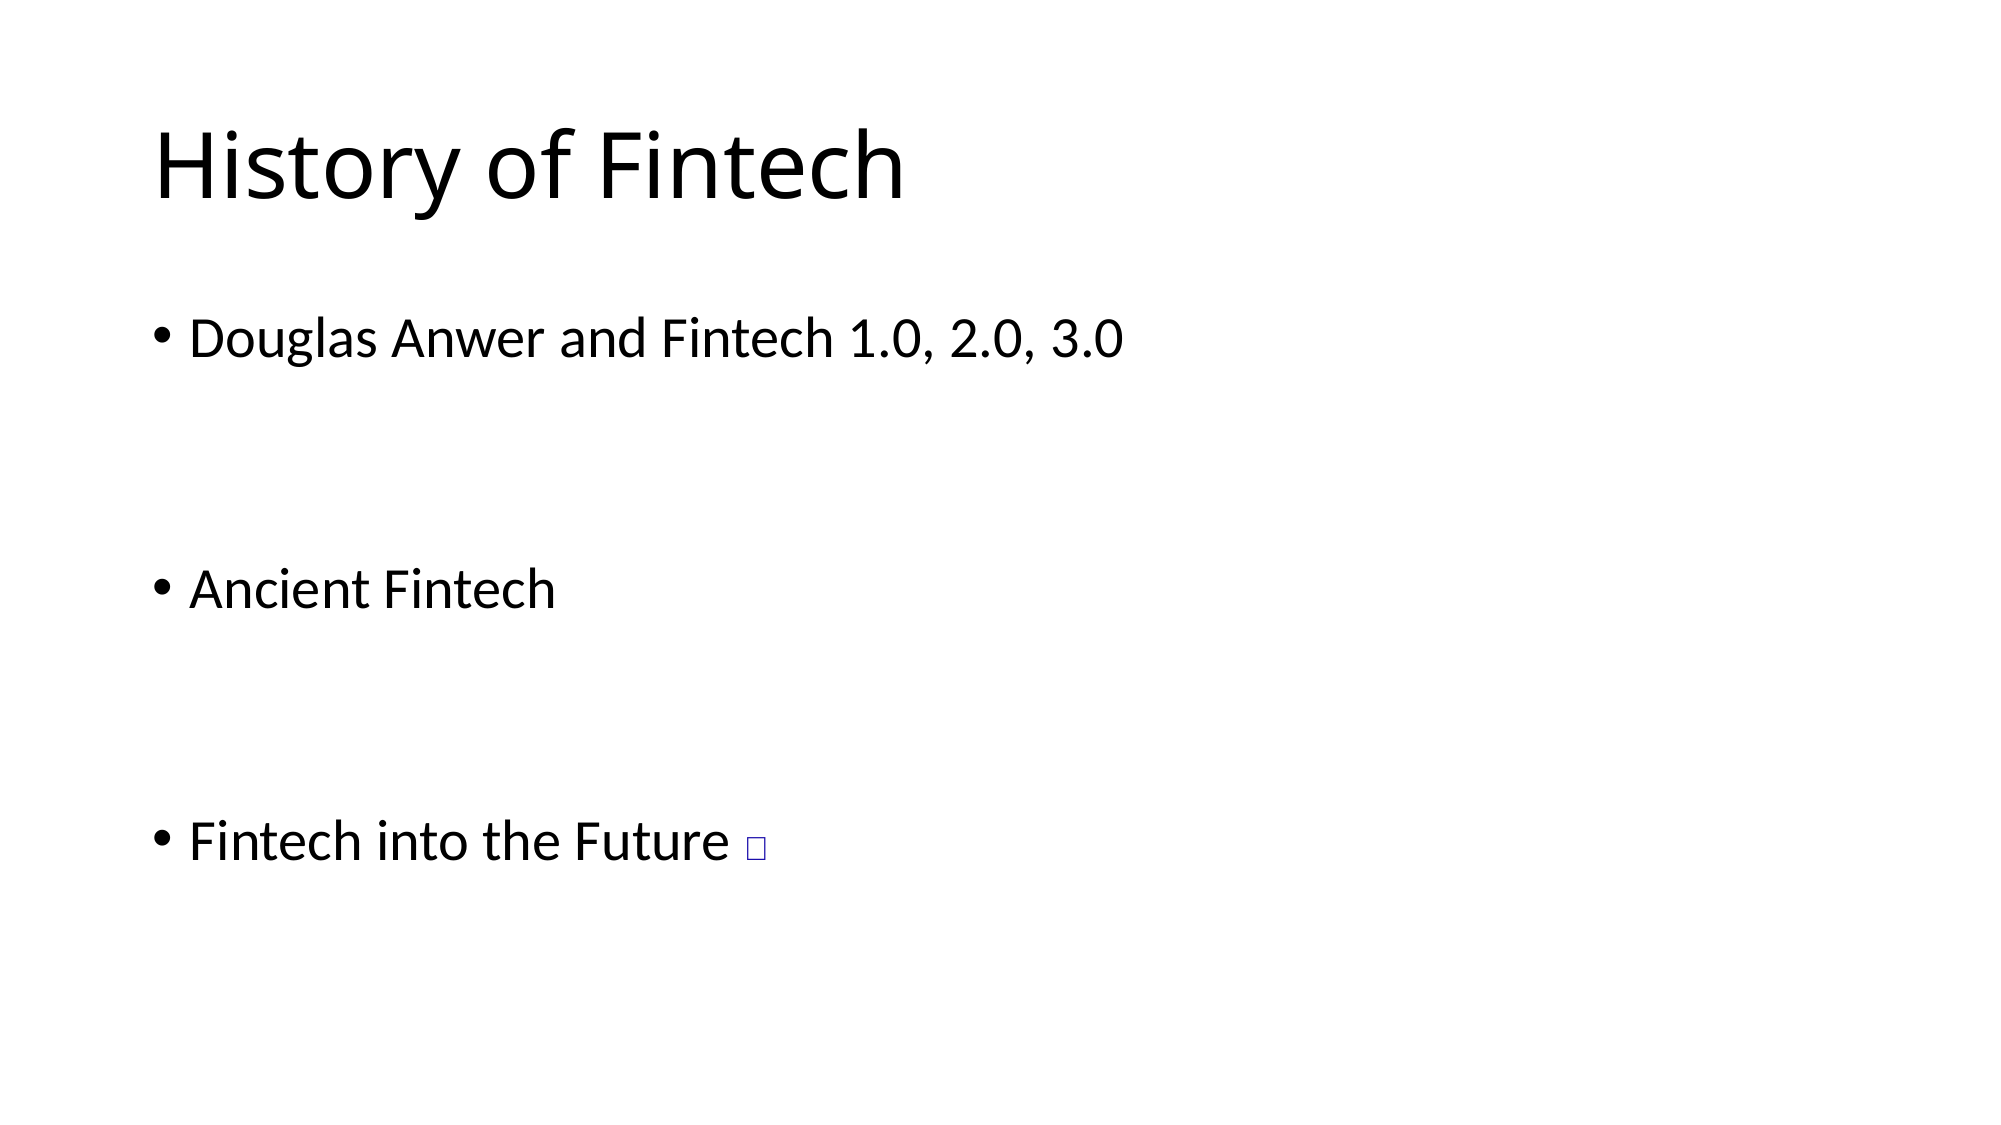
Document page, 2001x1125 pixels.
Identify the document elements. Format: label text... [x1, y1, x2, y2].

list Douglas Anwer and Fintech 1.0, 2.0, 3.0 Ancient Fintech Fintech into the Future 🚀 [137, 299, 1863, 1014]
title History of Fintech [137, 59, 1863, 278]
